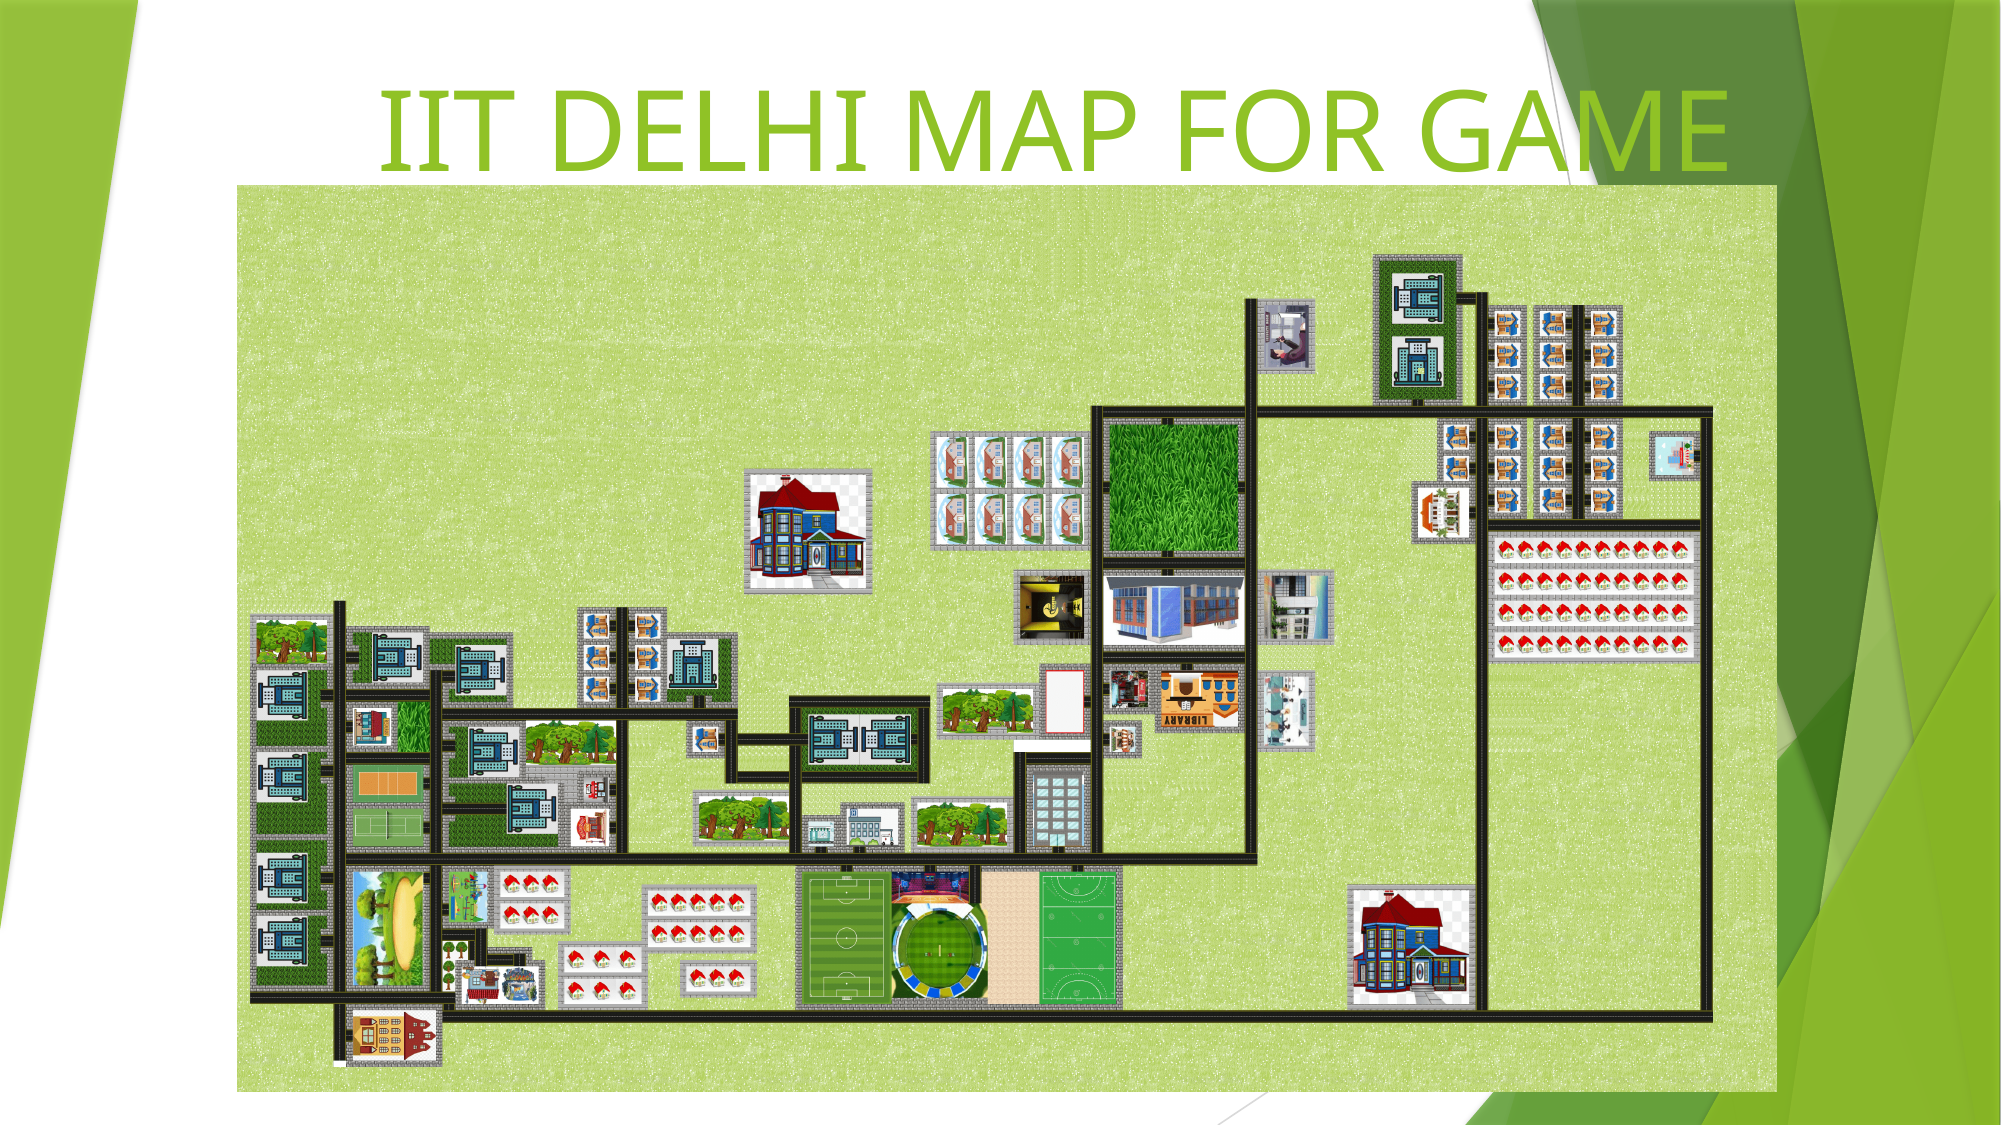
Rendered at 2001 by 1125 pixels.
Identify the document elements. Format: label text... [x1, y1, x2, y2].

picture [237, 184, 1778, 1092]
title IIT DELHI MAP FOR GAME [249, 0, 1750, 184]
